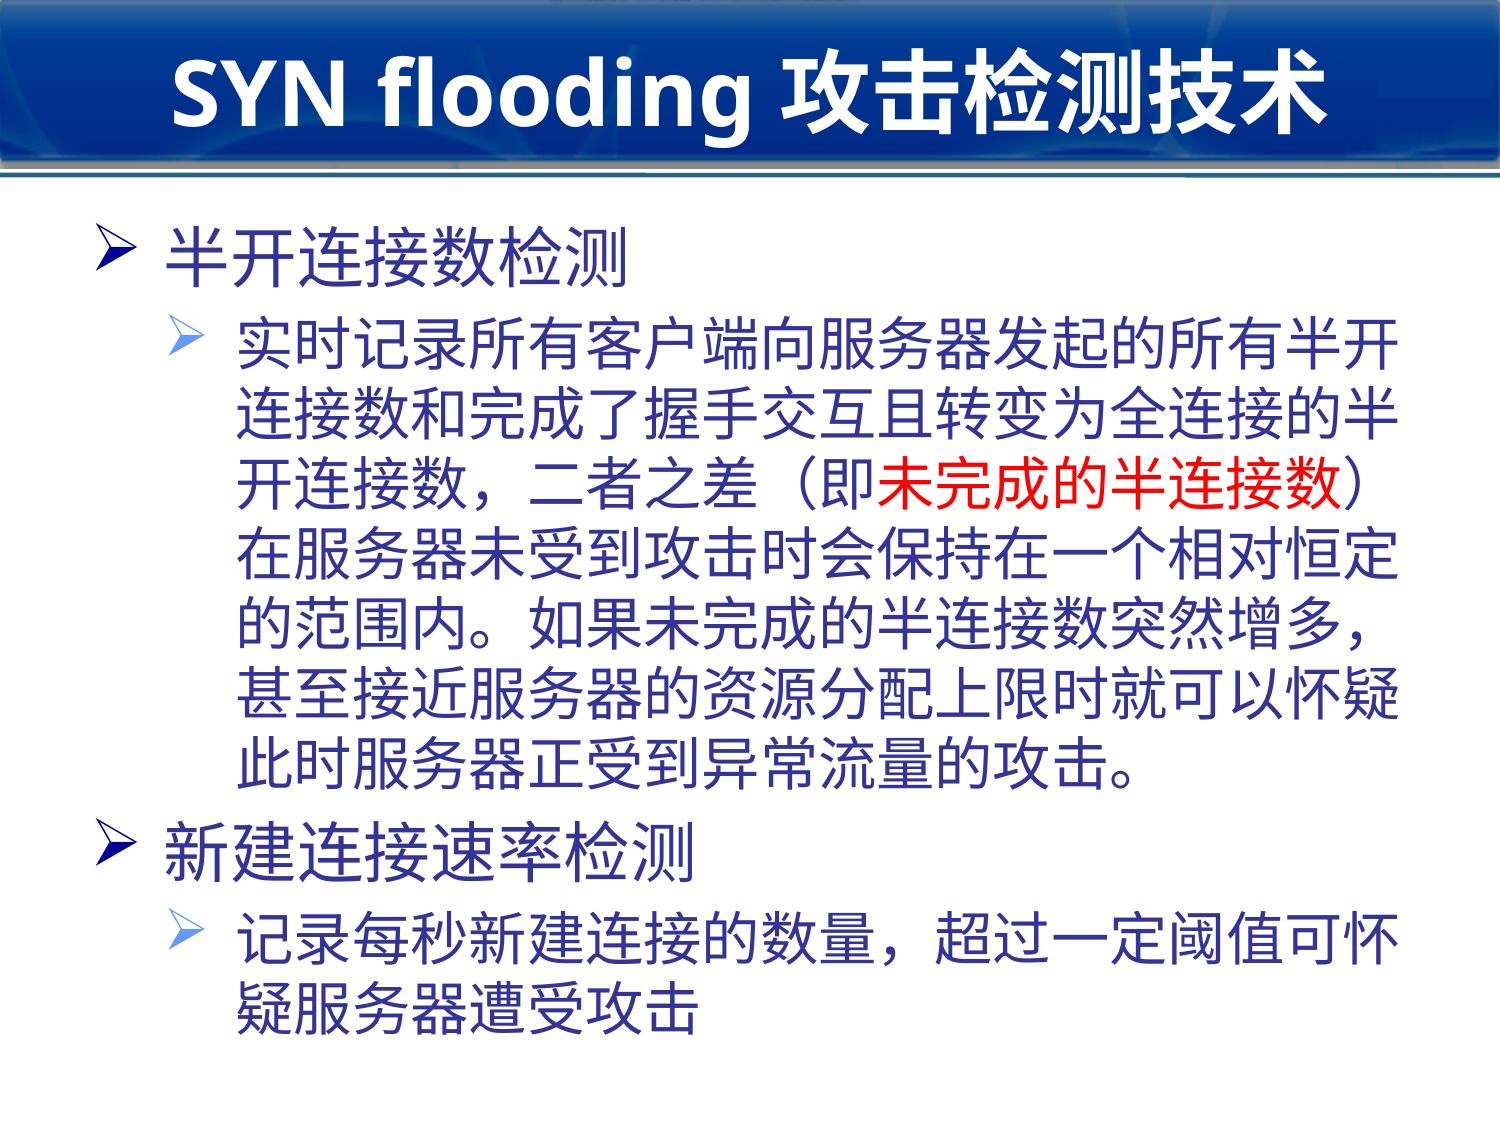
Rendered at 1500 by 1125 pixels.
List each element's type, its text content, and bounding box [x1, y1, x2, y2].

title SYN flooding攻击检测技术 [75, 0, 1425, 184]
list 半开连接数检测 实时记录所有客户端向服务器发起的所有半开连接数和完成了握手交互且转变为全连接的半开连接数，二者之差（即未完成的半连接数）在服务器未受到攻击时会保持在一个相对恒定的范围内。如果未完成的半连接数突然增多，甚至接近服务器的资源分配上限时就可以怀疑此时服务器正受到异常流量的攻击。 新建连接速率检测 记录每秒新建连接的数量，超过一定阈值可怀疑服务器遭受攻击 [75, 208, 1425, 1047]
